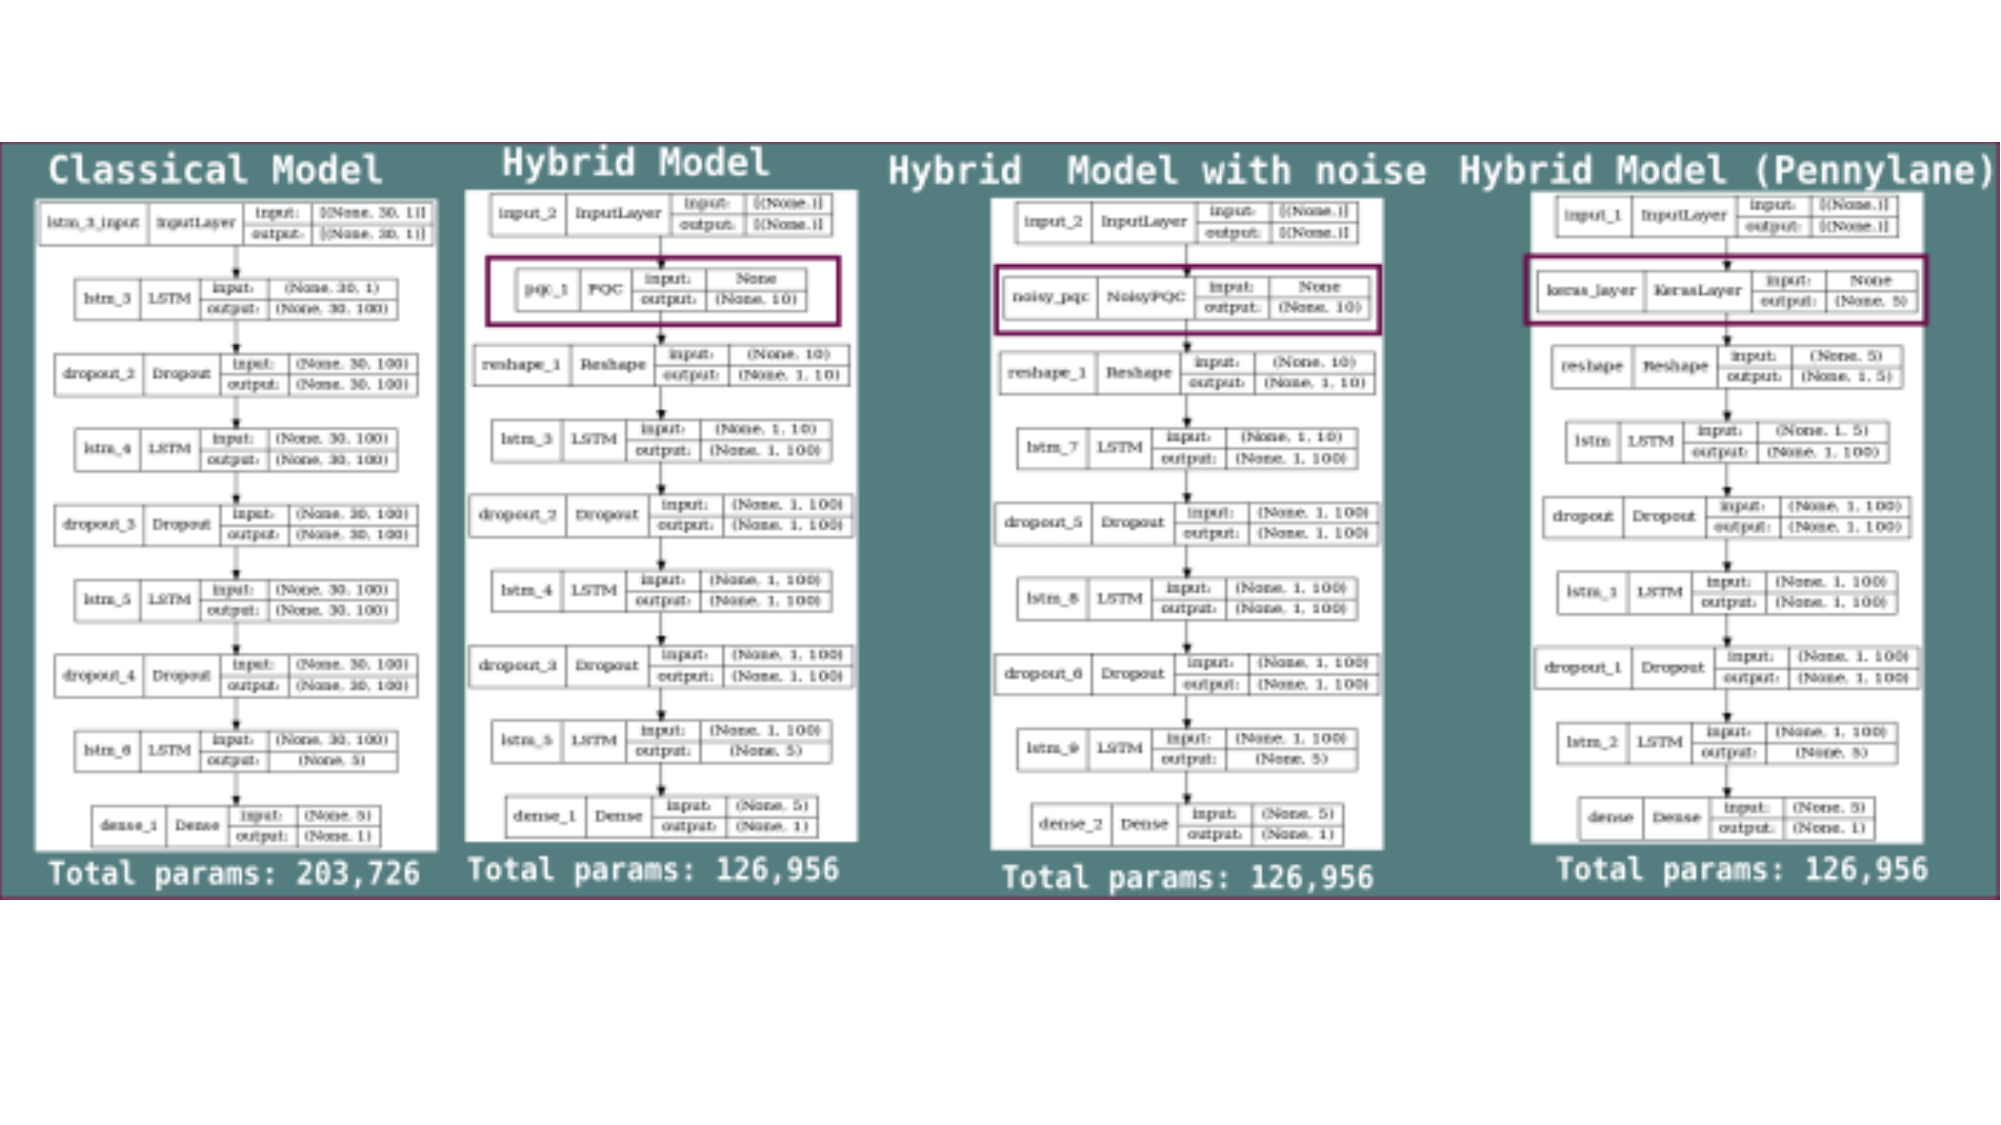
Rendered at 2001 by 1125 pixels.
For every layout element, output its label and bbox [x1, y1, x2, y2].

picture [0, 142, 2000, 901]
